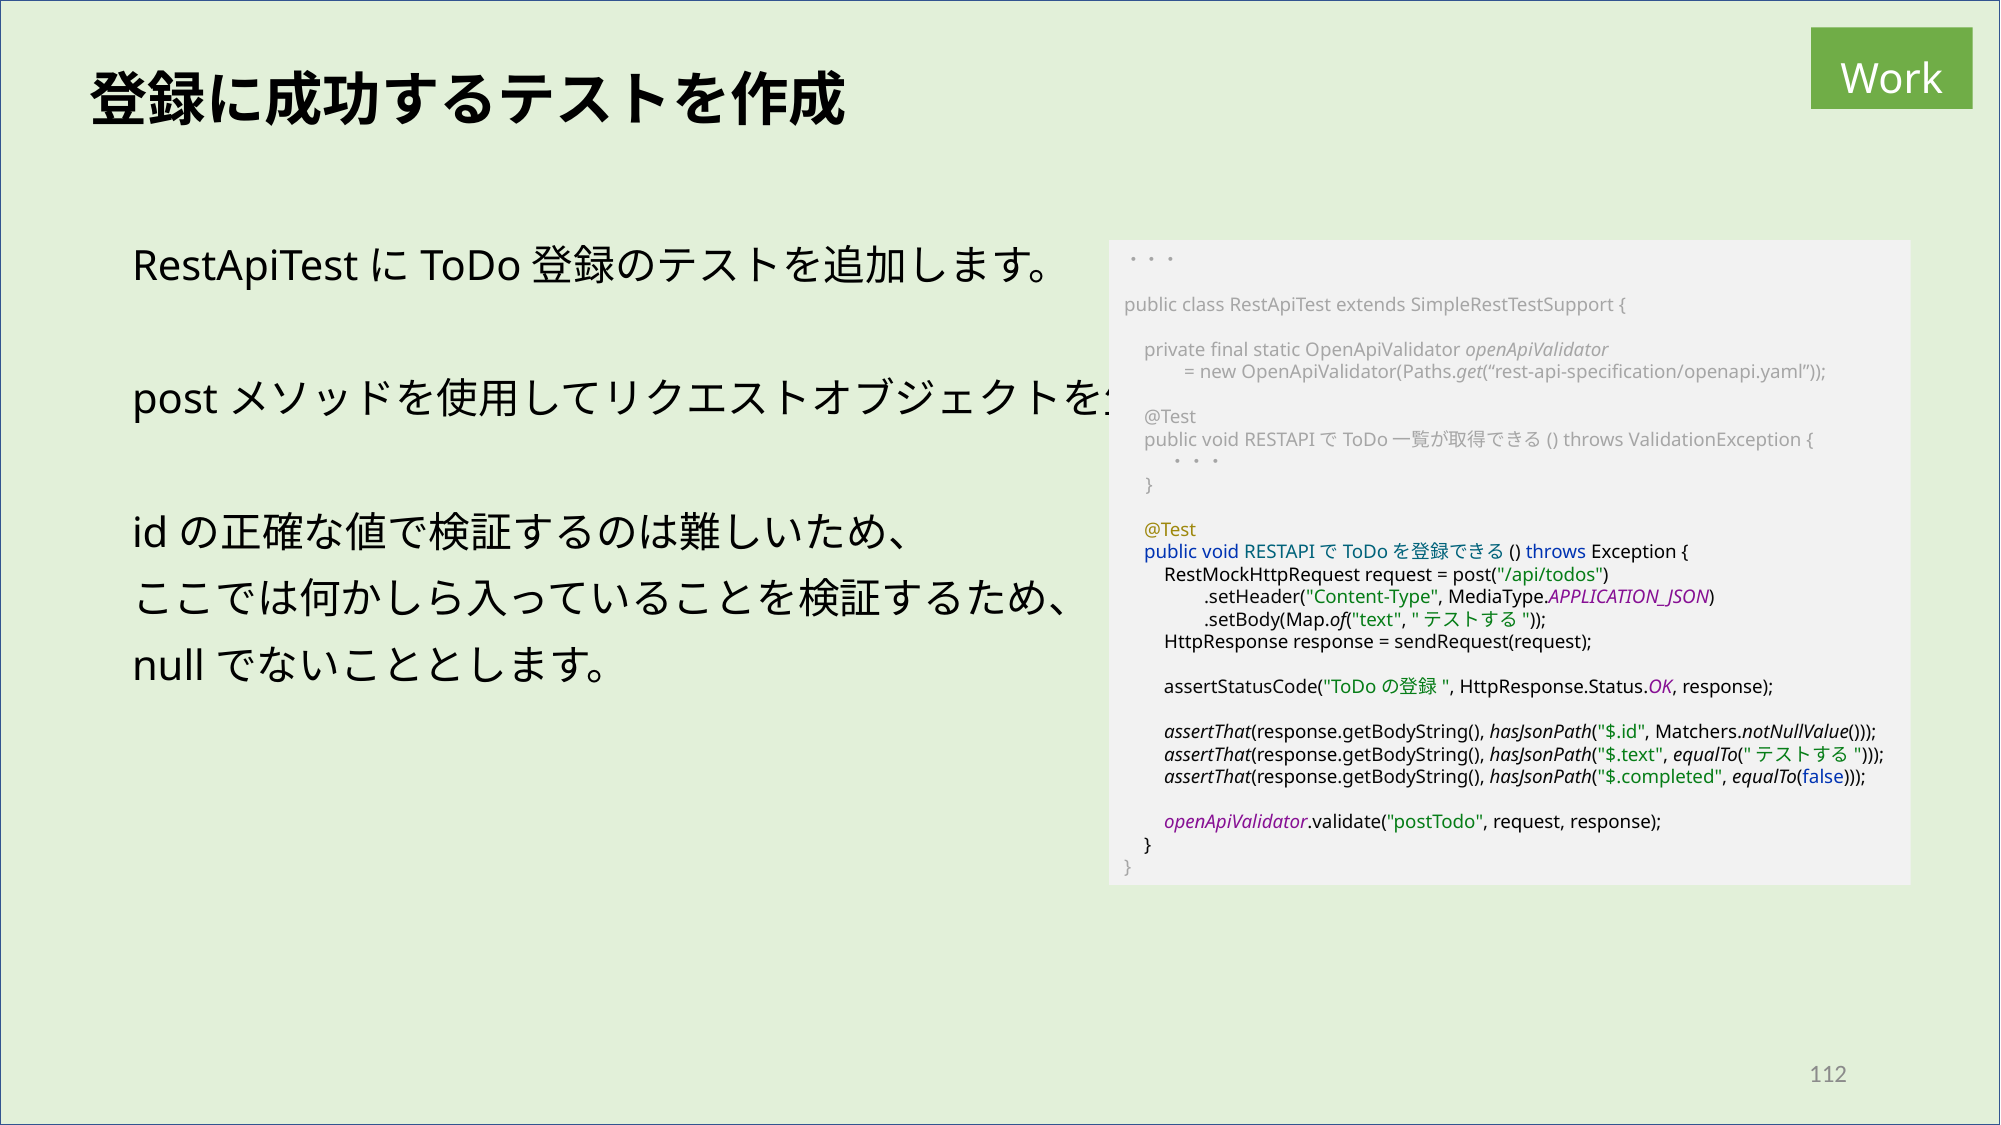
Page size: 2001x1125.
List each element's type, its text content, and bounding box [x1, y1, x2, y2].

text_box RestApiTestにToDo登録のテストを追加します。 postメソッドを使用してリクエストオブジェクトを生成します。 idの正確な値で検証するのは難しいため、 ここでは何かしら入っていることを検証するため、 nullでないこととします。 [117, 214, 1904, 697]
text_box 登録に成功するテストを作成 [75, 54, 1614, 140]
text_box [0, 0, 2000, 1125]
slide_number 112 [1412, 1042, 1863, 1103]
text_box ・・・ public class RestApiTest extends SimpleRestTestSupport { private final static OpenApiValidator openApiValidator = new OpenApiValidator(Paths.get(“rest-api-specification/openapi.yaml”)); @Test public void RESTAPIでToDo一覧が取得できる() throws ValidationException { ・・・ } @Test public void RESTAPIでToDoを登録できる() throws Exception { RestMockHttpRequest request = post("/api/todos") .setHeader("Content-Type", MediaType.APPLICATION_JSON) .setBody(Map.of("text", "テストする")); HttpResponse response = sendRequest(request); assertStatusCode("ToDoの登録", HttpResponse.Status.OK, response); assertThat(response.getBodyString(), hasJsonPath("$.id", Matchers.notNullValue())); assertThat(response.getBodyString(), hasJsonPath("$.text", equalTo("テストする"))); assertThat(response.getBodyString(), hasJsonPath("$.completed", equalTo(false))); openApiValidator.validate("postTodo", request, response); } } [1109, 240, 1911, 885]
text_box Work [1811, 27, 1973, 109]
